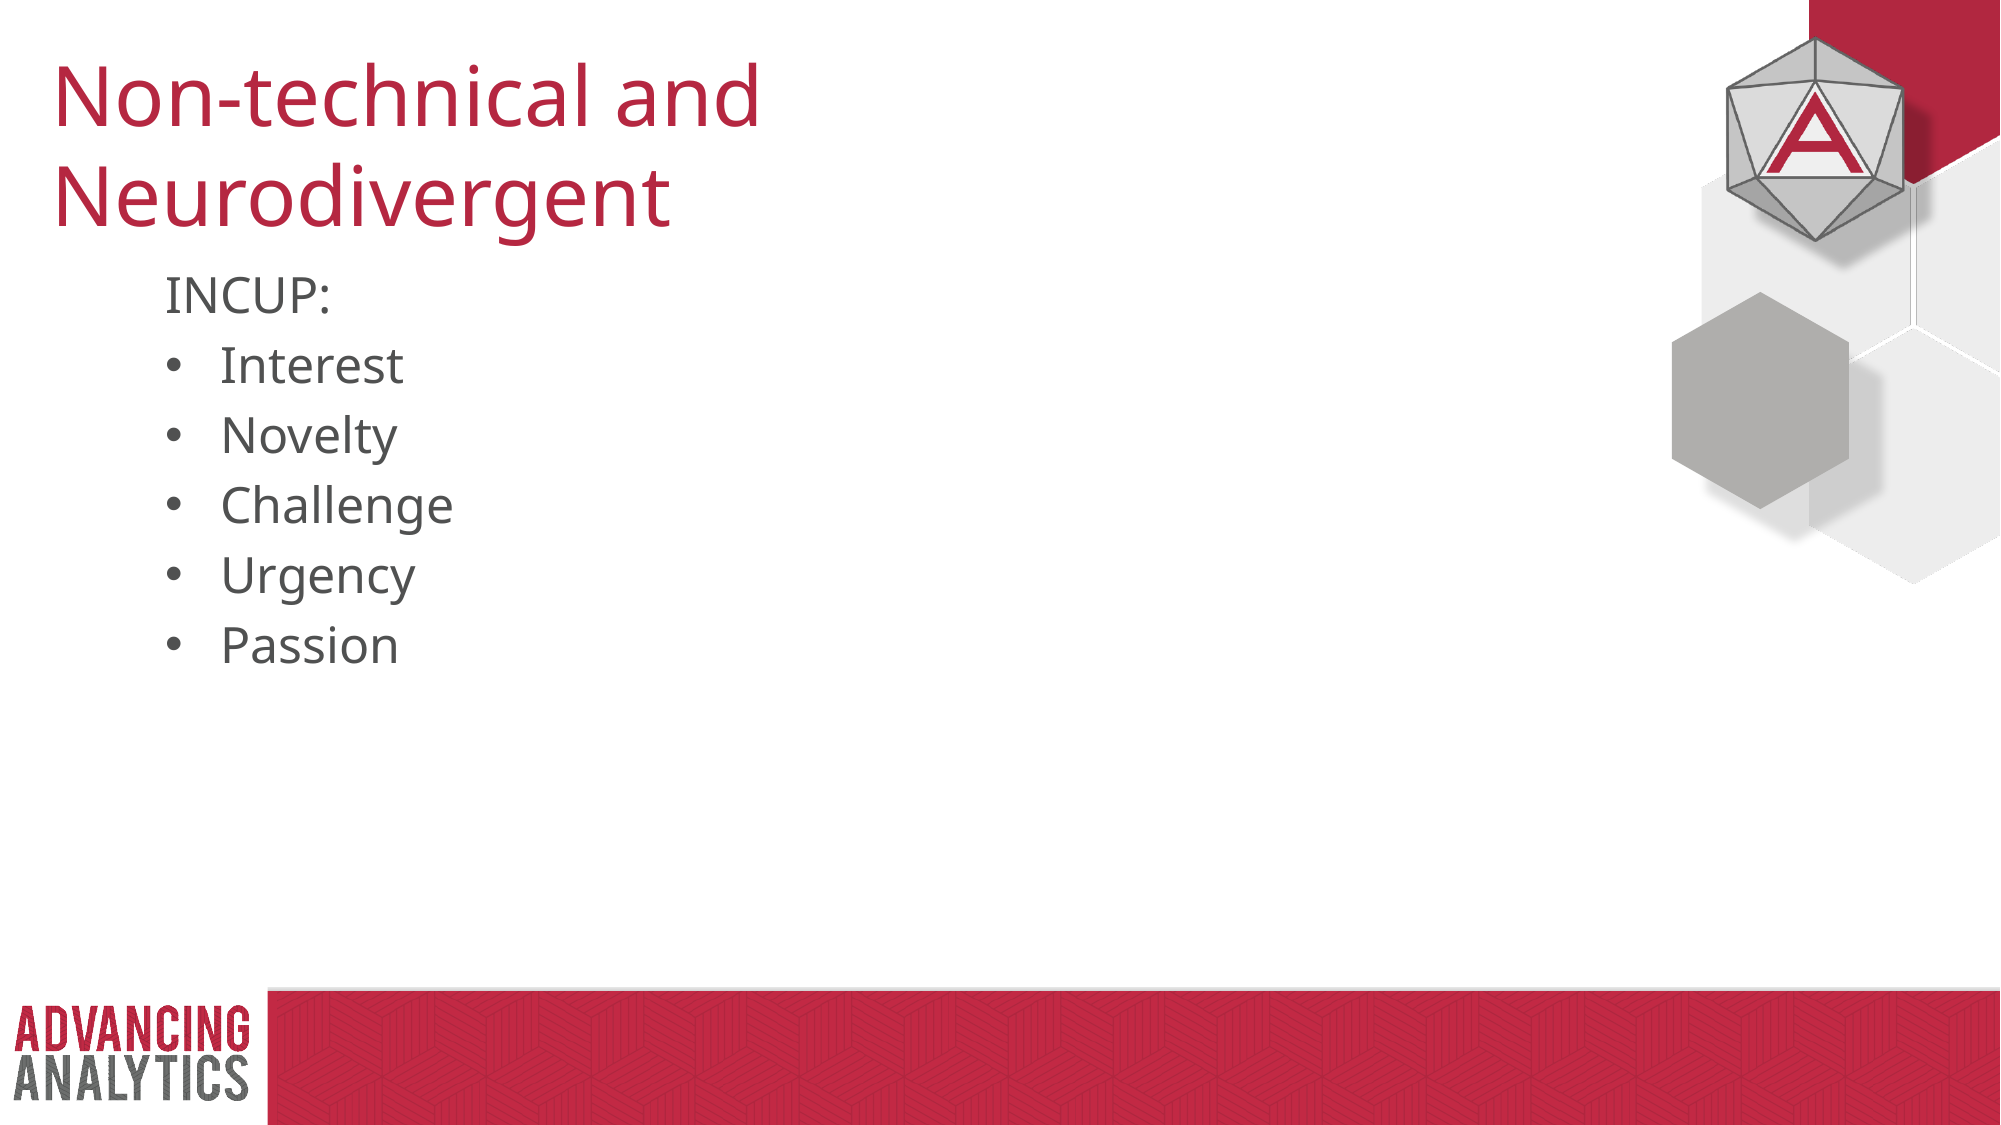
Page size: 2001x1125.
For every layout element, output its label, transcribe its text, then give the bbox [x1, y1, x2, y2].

title Non-technical and Neurodivergent [37, 35, 1169, 136]
picture [1701, 0, 2000, 584]
text_box INCUP: Interest Novelty Challenge Urgency Passion [150, 256, 1745, 1125]
picture [5, 987, 150, 1125]
picture [1745, 987, 2000, 1125]
